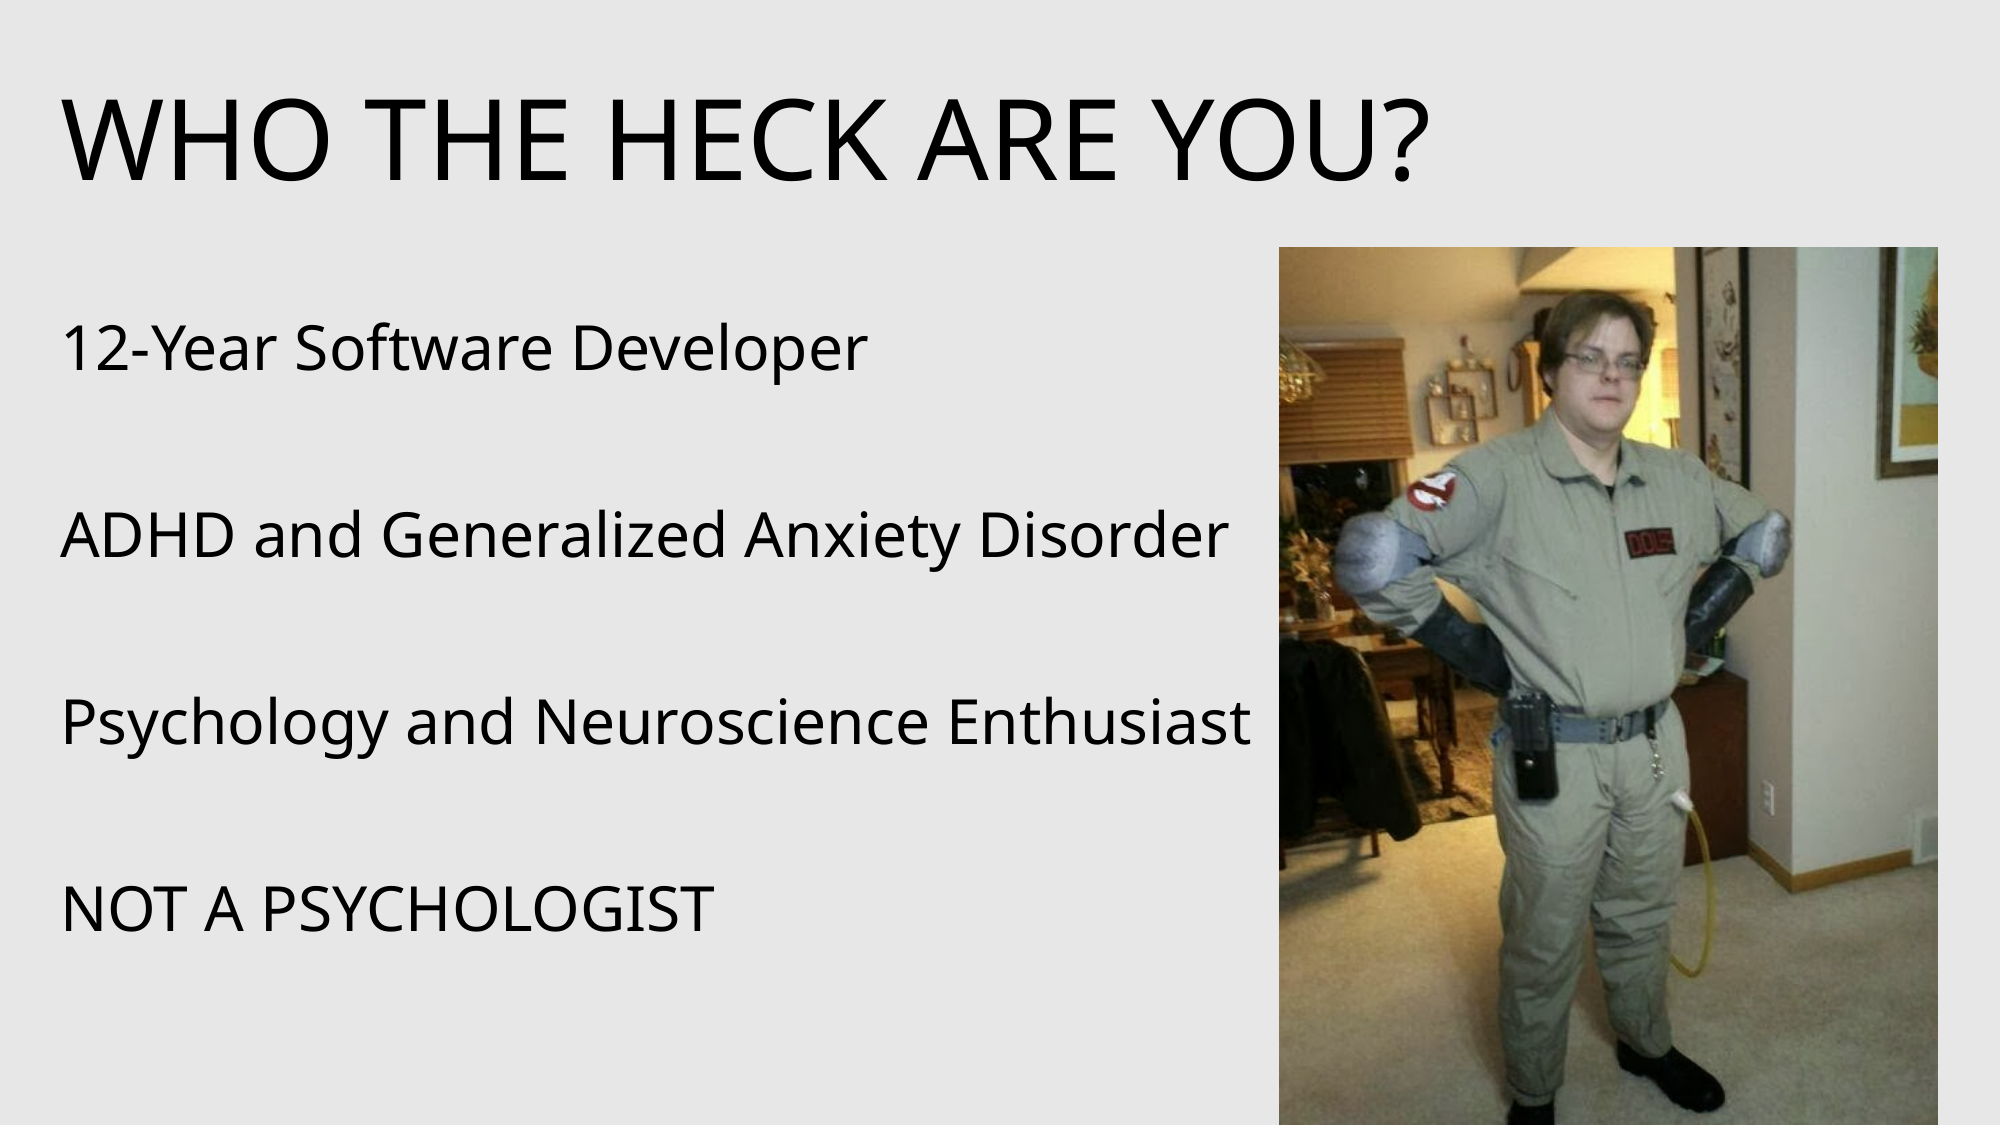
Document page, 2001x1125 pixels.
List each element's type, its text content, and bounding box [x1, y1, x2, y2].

title Who the heck are you? [45, 30, 1770, 248]
list 12-Year Software Developer ADHD and Generalized Anxiety Disorder Psychology and Neuroscience Enthusiast NOT A PSYCHOLOGIST [45, 302, 1279, 1016]
picture [1279, 247, 1938, 1125]
